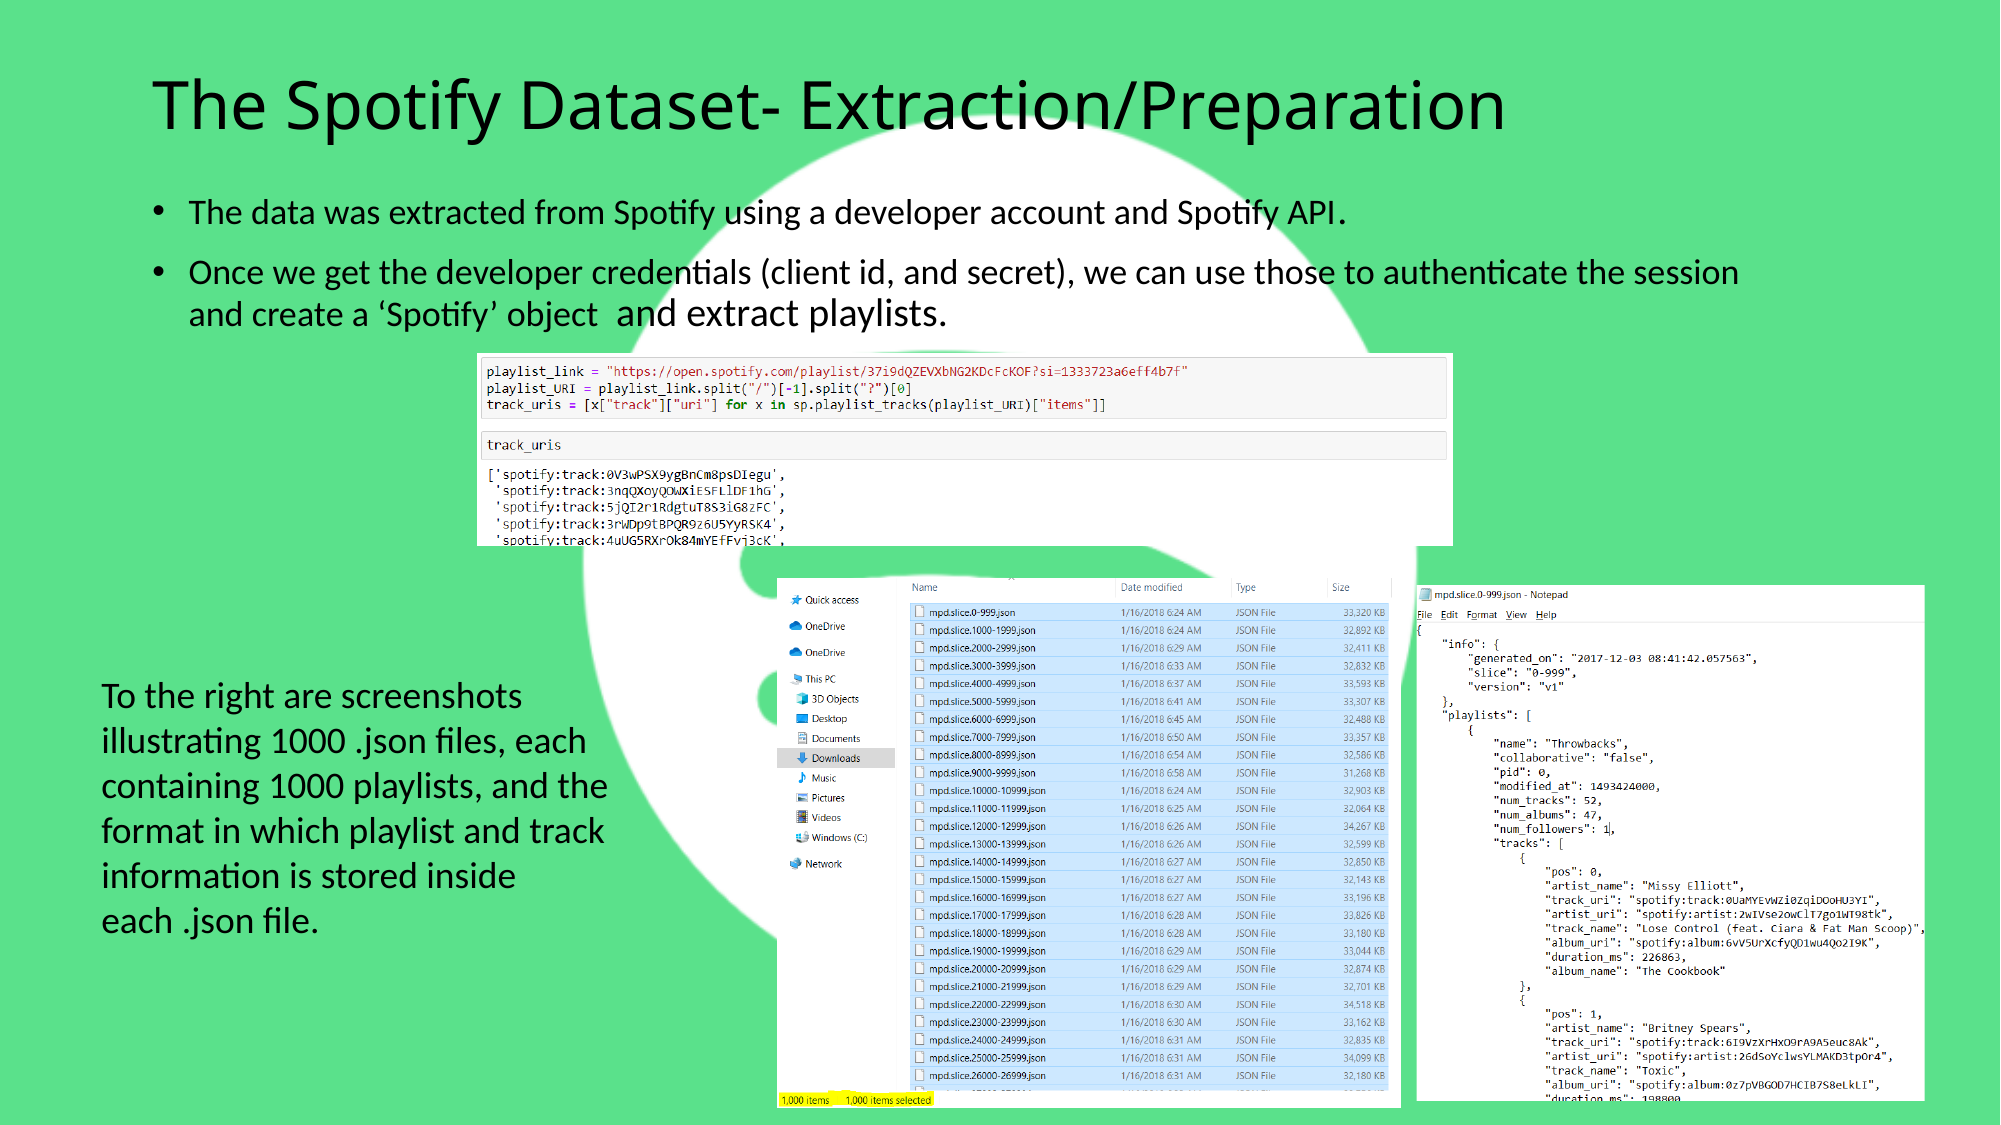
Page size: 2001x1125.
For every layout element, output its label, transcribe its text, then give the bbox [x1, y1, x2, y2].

picture [777, 578, 1401, 1108]
text_box To the right are screenshots illustrating 1000 .json files, each containing 1000 playlists, and the format in which playlist and track information is stored inside each .json file. [86, 663, 631, 948]
picture [477, 352, 1453, 546]
picture [1416, 585, 1925, 1101]
list The data was extracted from Spotify using a developer account and Spotify API. Once we get the developer credentials (client id, and secret), we can use those to authenticate the session and create a ‘Spotify’ object and extract playlists. [137, 182, 1793, 345]
title The Spotify Dataset- Extraction/Preparation [137, 39, 1863, 176]
